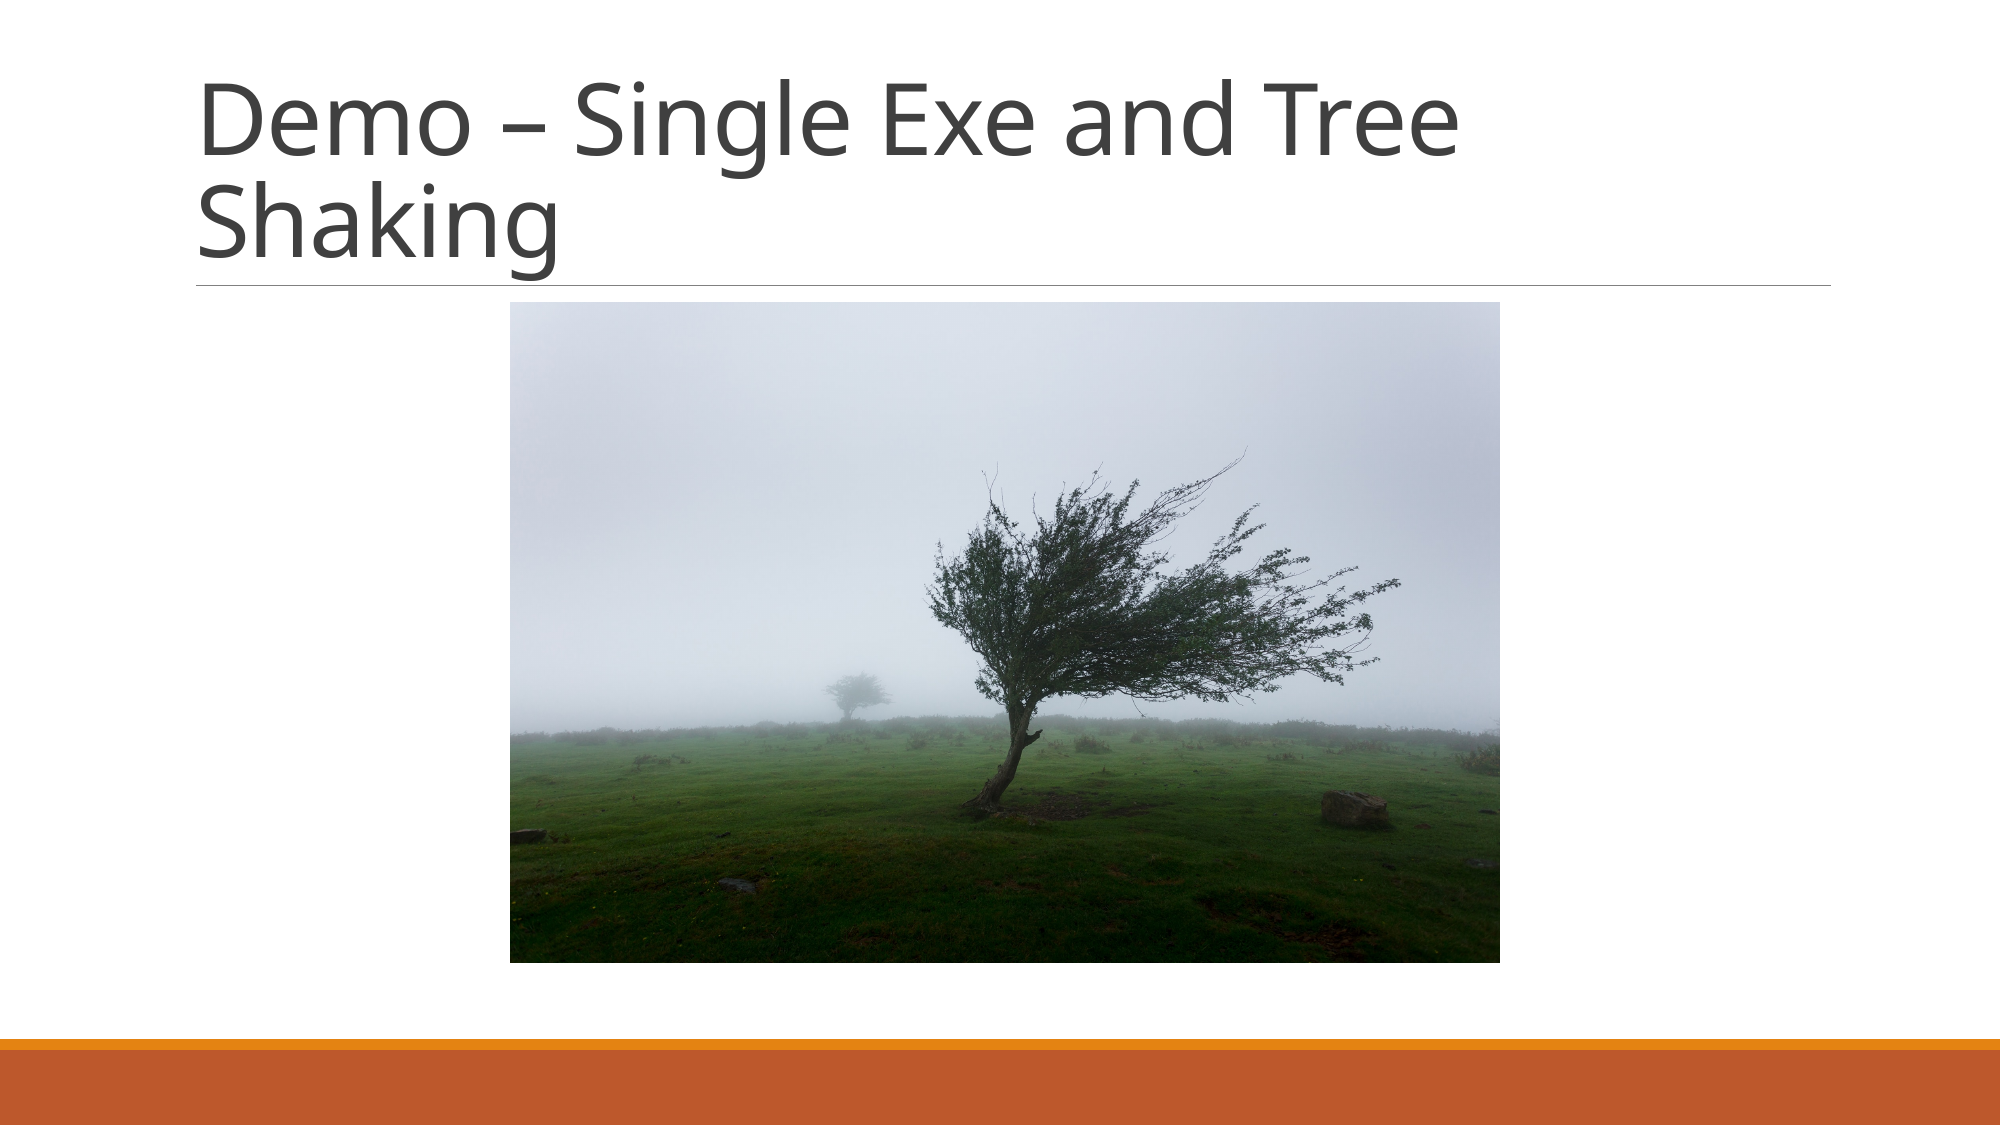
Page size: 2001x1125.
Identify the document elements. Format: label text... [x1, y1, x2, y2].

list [509, 302, 1501, 964]
title Demo – Single Exe and Tree Shaking [180, 47, 1830, 285]
